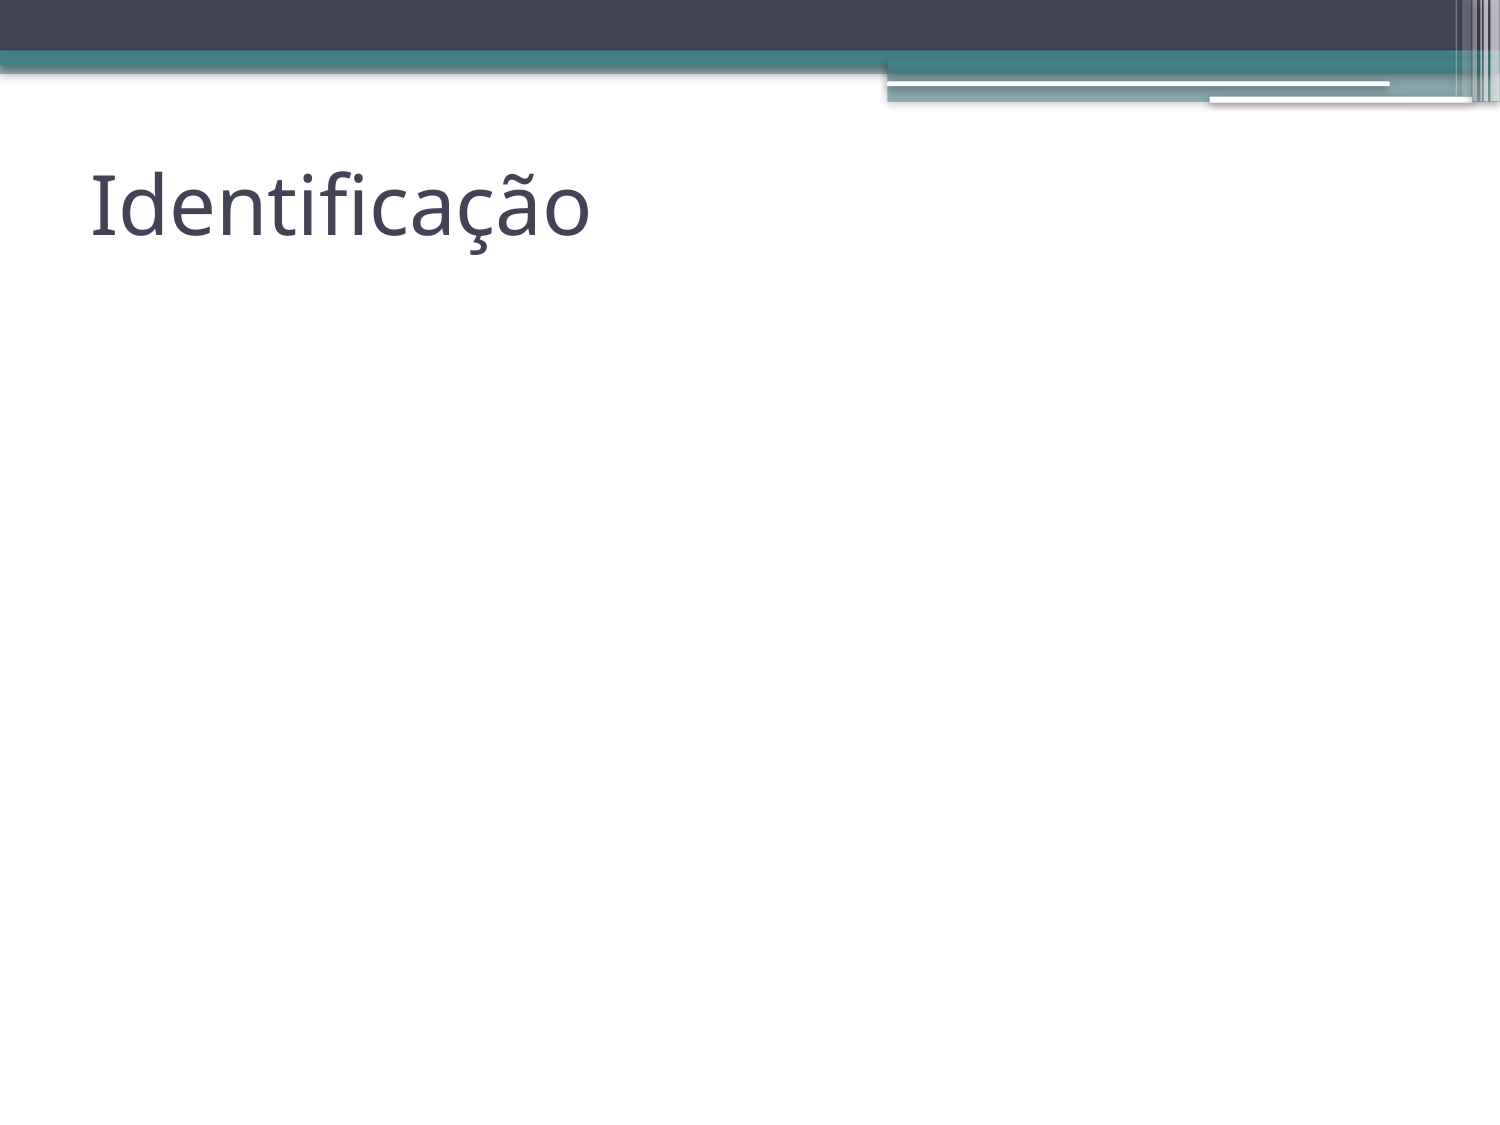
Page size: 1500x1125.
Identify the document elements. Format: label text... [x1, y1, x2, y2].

title Identificação [75, 114, 1425, 290]
